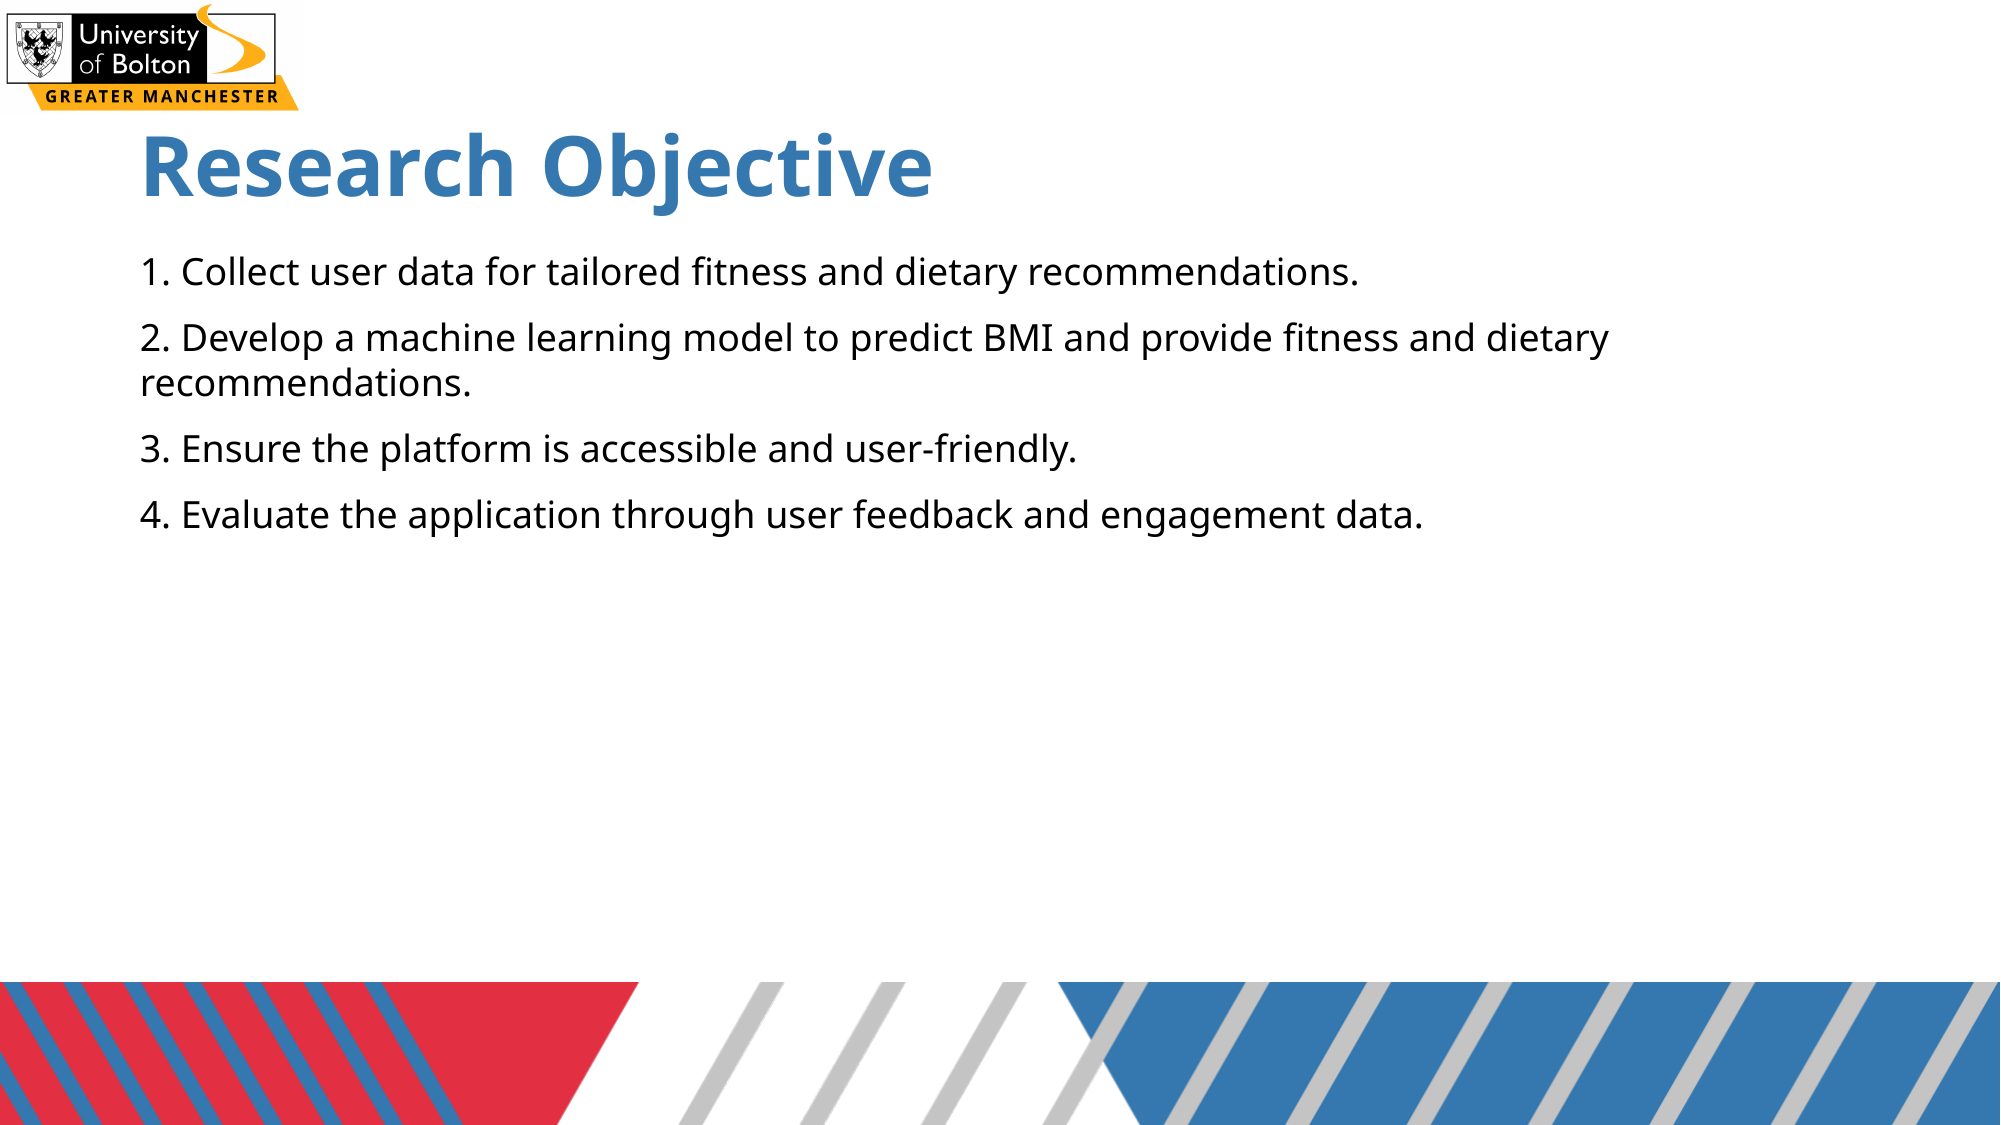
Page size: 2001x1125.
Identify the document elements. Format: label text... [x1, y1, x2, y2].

list 1. Collect user data for tailored fitness and dietary recommendations. 2. Develop a machine learning model to predict BMI and provide fitness and dietary recommendations. 3. Ensure the platform is accessible and user-friendly. 4. Evaluate the application through user feedback and engagement data. [125, 240, 1875, 629]
picture [0, 982, 2000, 1125]
picture [0, 0, 305, 115]
title Research Objective [125, 117, 1863, 224]
